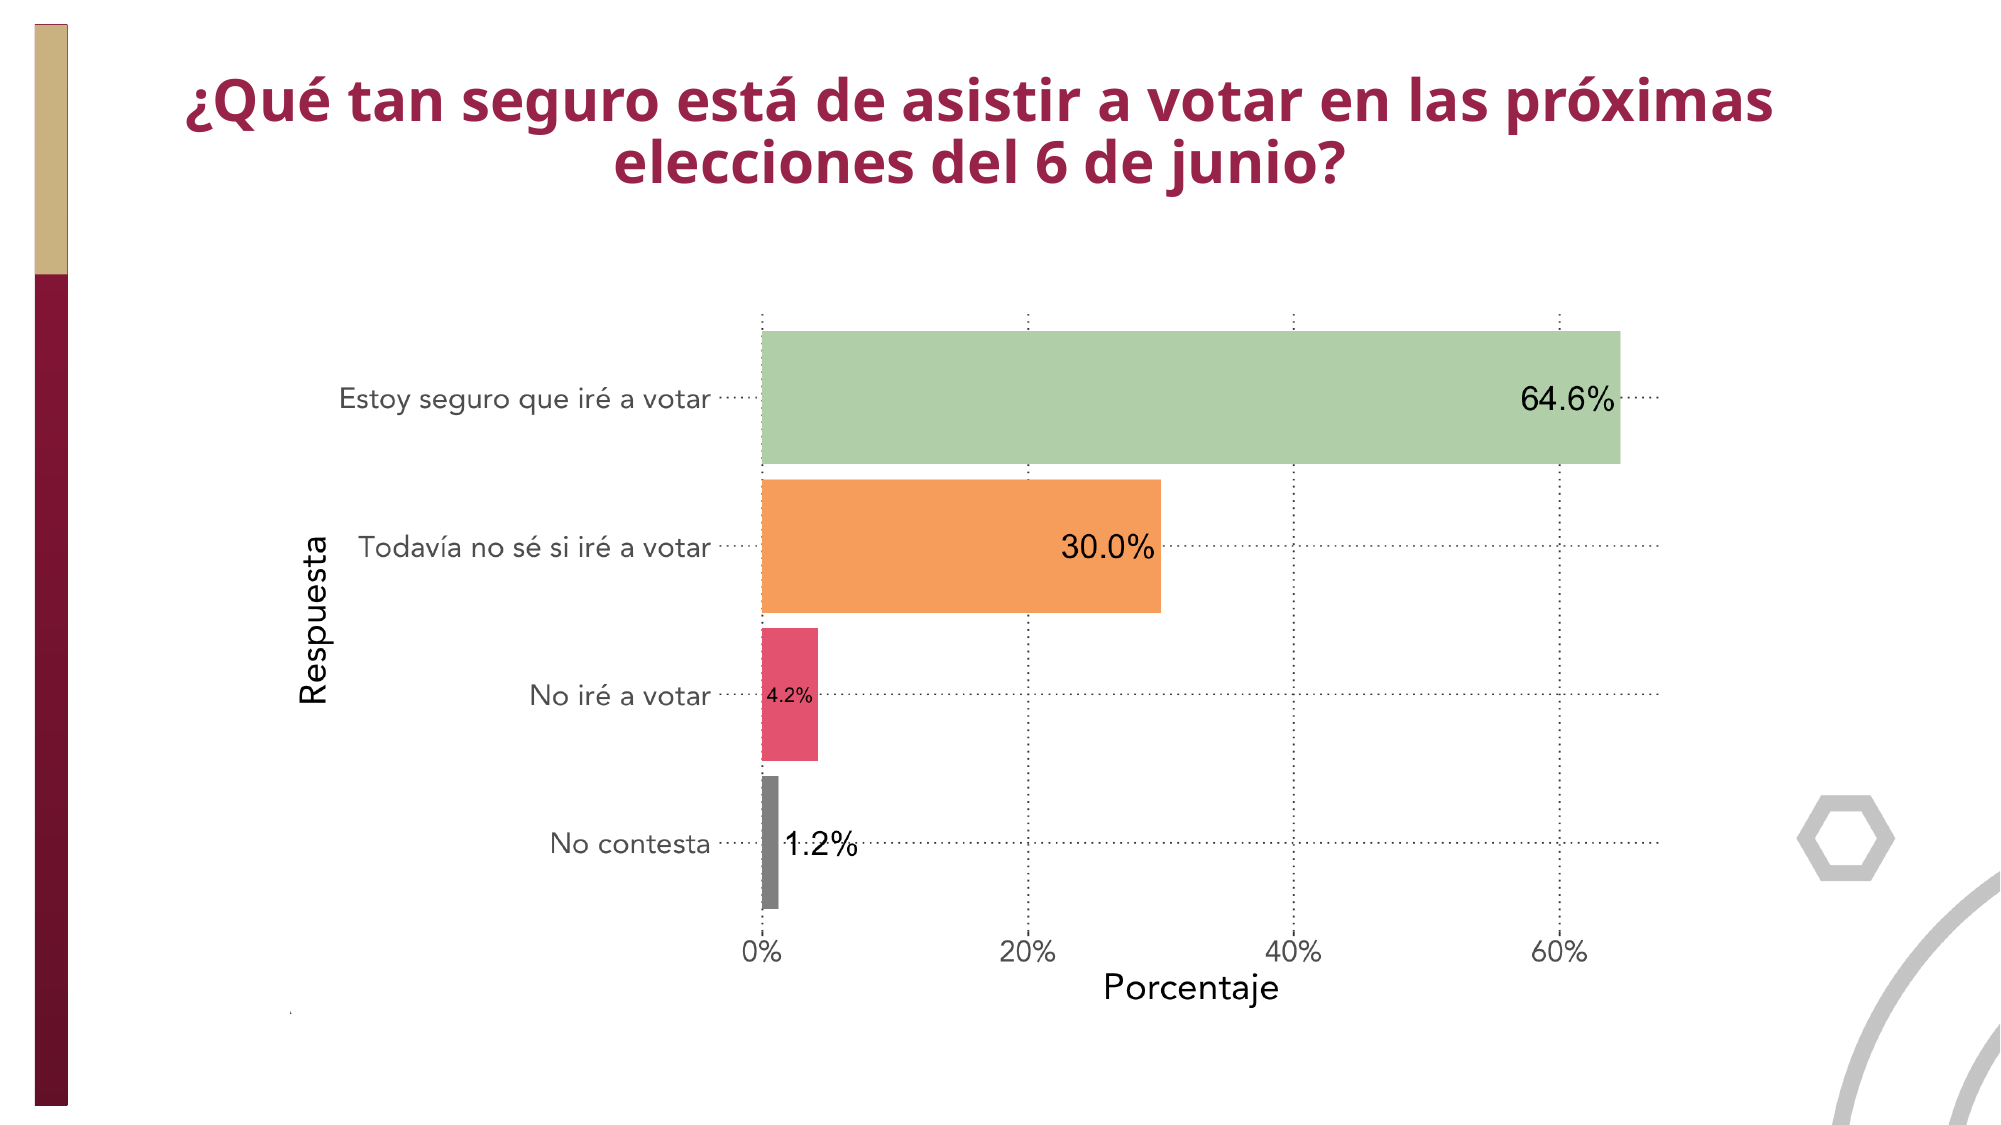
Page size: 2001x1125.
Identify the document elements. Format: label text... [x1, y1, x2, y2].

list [290, 299, 1670, 1014]
title ¿Qué tan seguro está de asistir a votar en las próximas elecciones del 6 de junio? [137, 59, 1823, 278]
picture [1742, 740, 2001, 1125]
